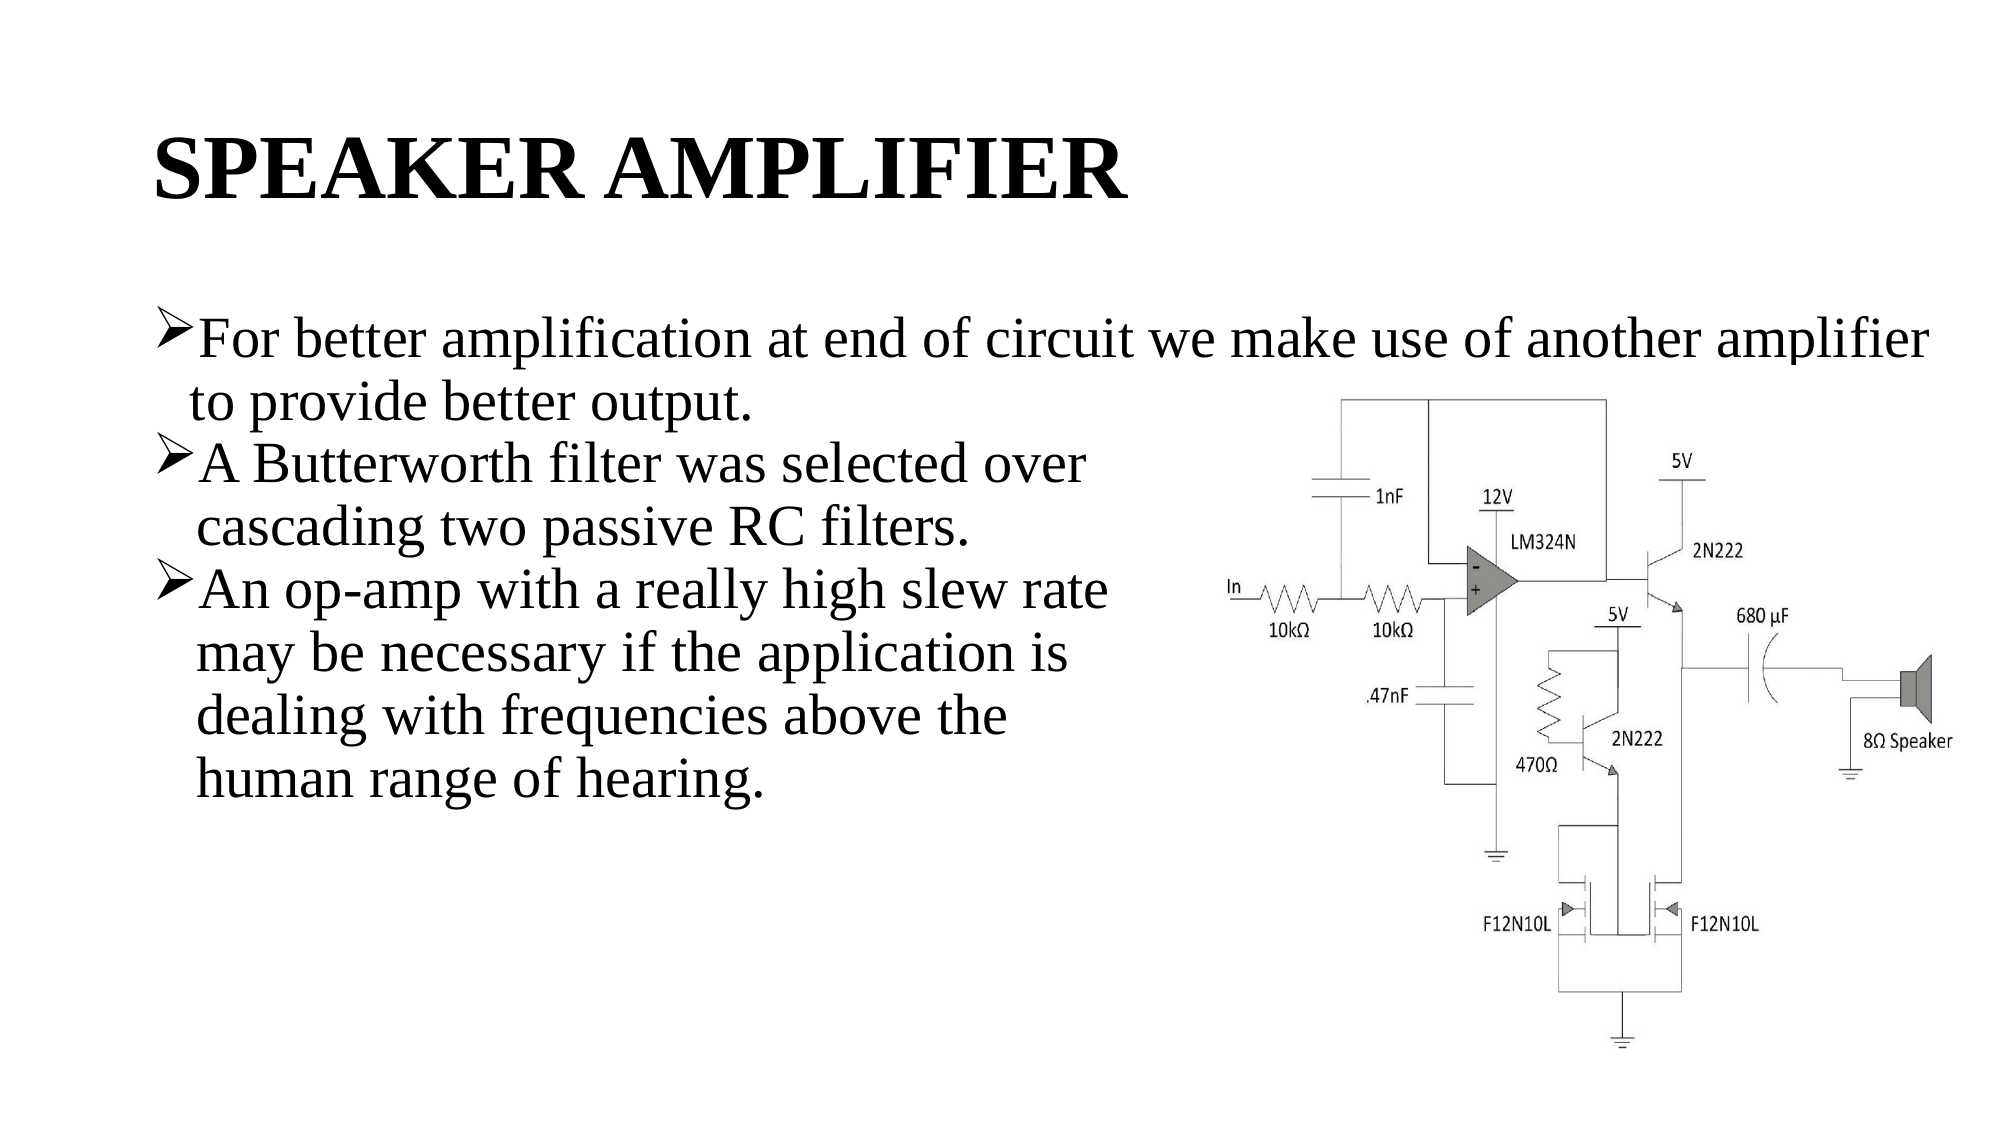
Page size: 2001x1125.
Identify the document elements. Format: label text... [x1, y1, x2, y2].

list For better amplification at end of circuit we make use of another amplifier to provide better output. A Butterworth filter was selected over cascading two passive RC filters. An op­-amp with a really high slew rate may be necessary if the application is dealing with frequencies above the human range of hearing. [137, 299, 2000, 1125]
picture [1176, 365, 1972, 1059]
title SPEAKER AMPLIFIER [137, 59, 1863, 278]
